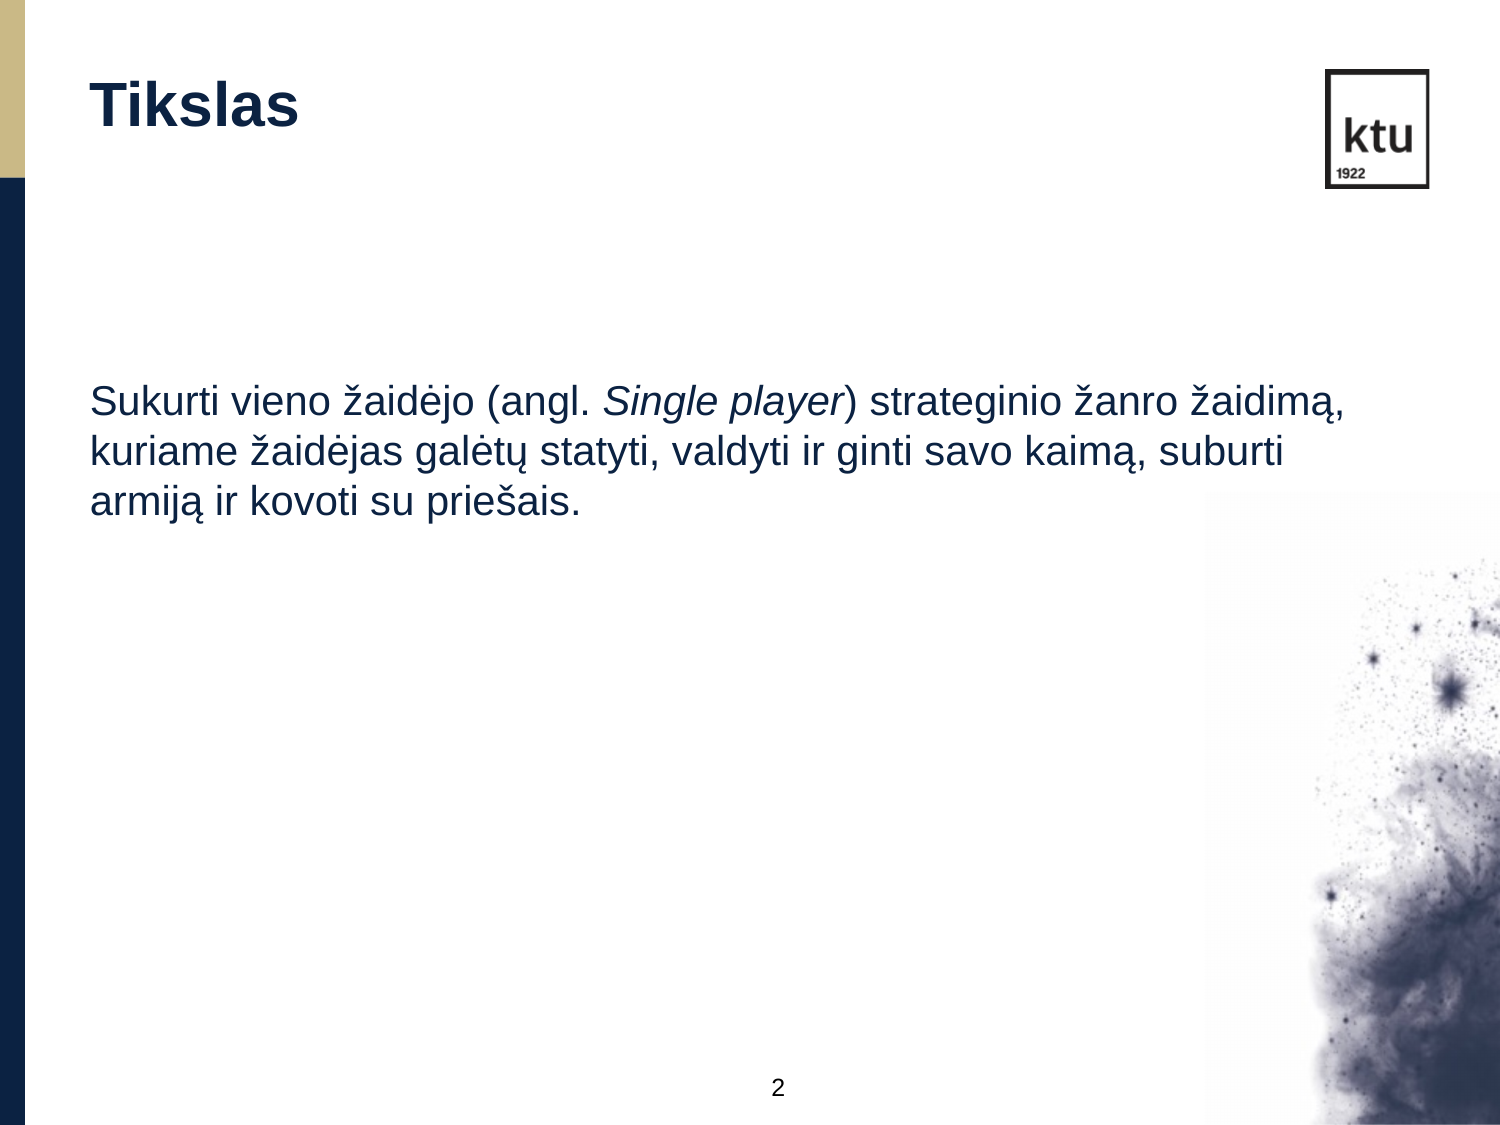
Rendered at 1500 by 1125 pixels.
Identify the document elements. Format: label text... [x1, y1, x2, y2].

list Sukurti vieno žaidėjo (angl. Single player) strateginio žanro žaidimą, kuriame žaidėjas galėtų statyti, valdyti ir ginti savo kaimą, suburti armiją ir kovoti su priešais. [75, 366, 1425, 984]
picture [1205, 492, 1500, 1124]
list Tikslas [75, 69, 704, 171]
